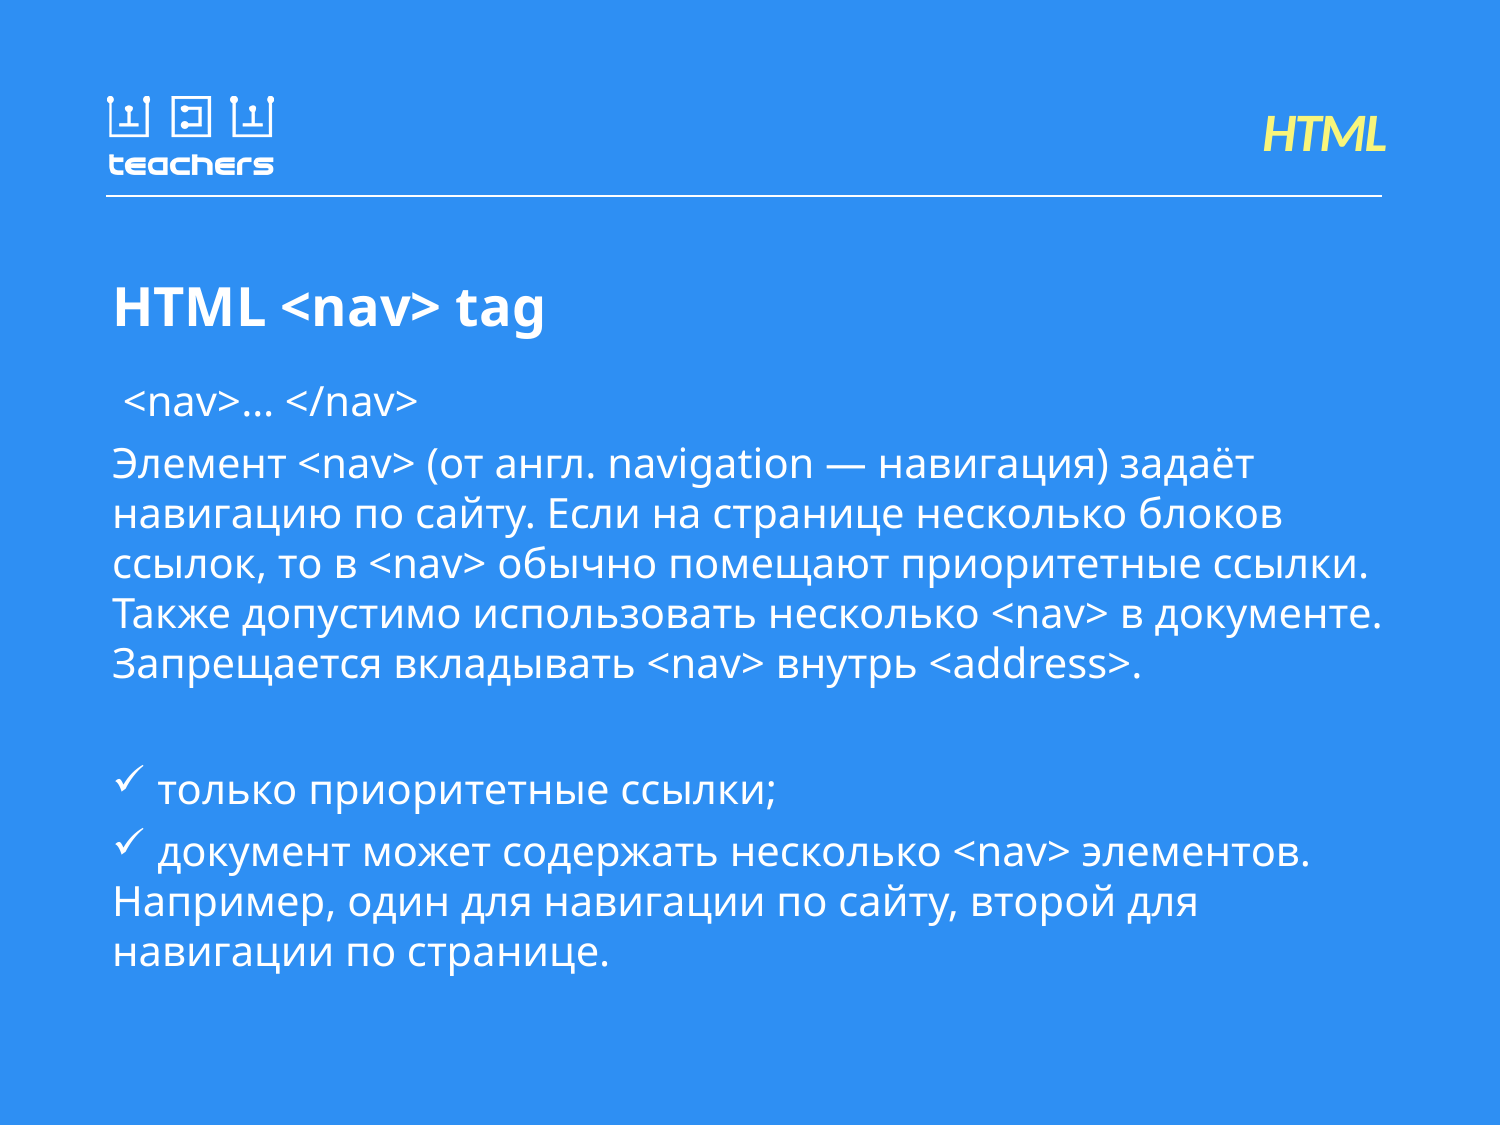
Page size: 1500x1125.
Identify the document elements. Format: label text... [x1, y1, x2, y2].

text_box HTML <nav> tag <nav>… </nav> Элемент <nav> (от англ. navigation — навигация) задаёт навигацию по сайту. Если на странице несколько блоков ссылок, то в <nav> обычно помещают приоритетные ссылки. Также допустимо использовать несколько <nav> в документе. Запрещается вкладывать <nav> внутрь <address>. только приоритетные ссылки; документ может содержать несколько <nav> элементов. Например, один для навигации по сайту, второй для навигации по странице. [100, 260, 1400, 1050]
list HTML [100, 81, 1388, 188]
picture [100, 86, 279, 182]
